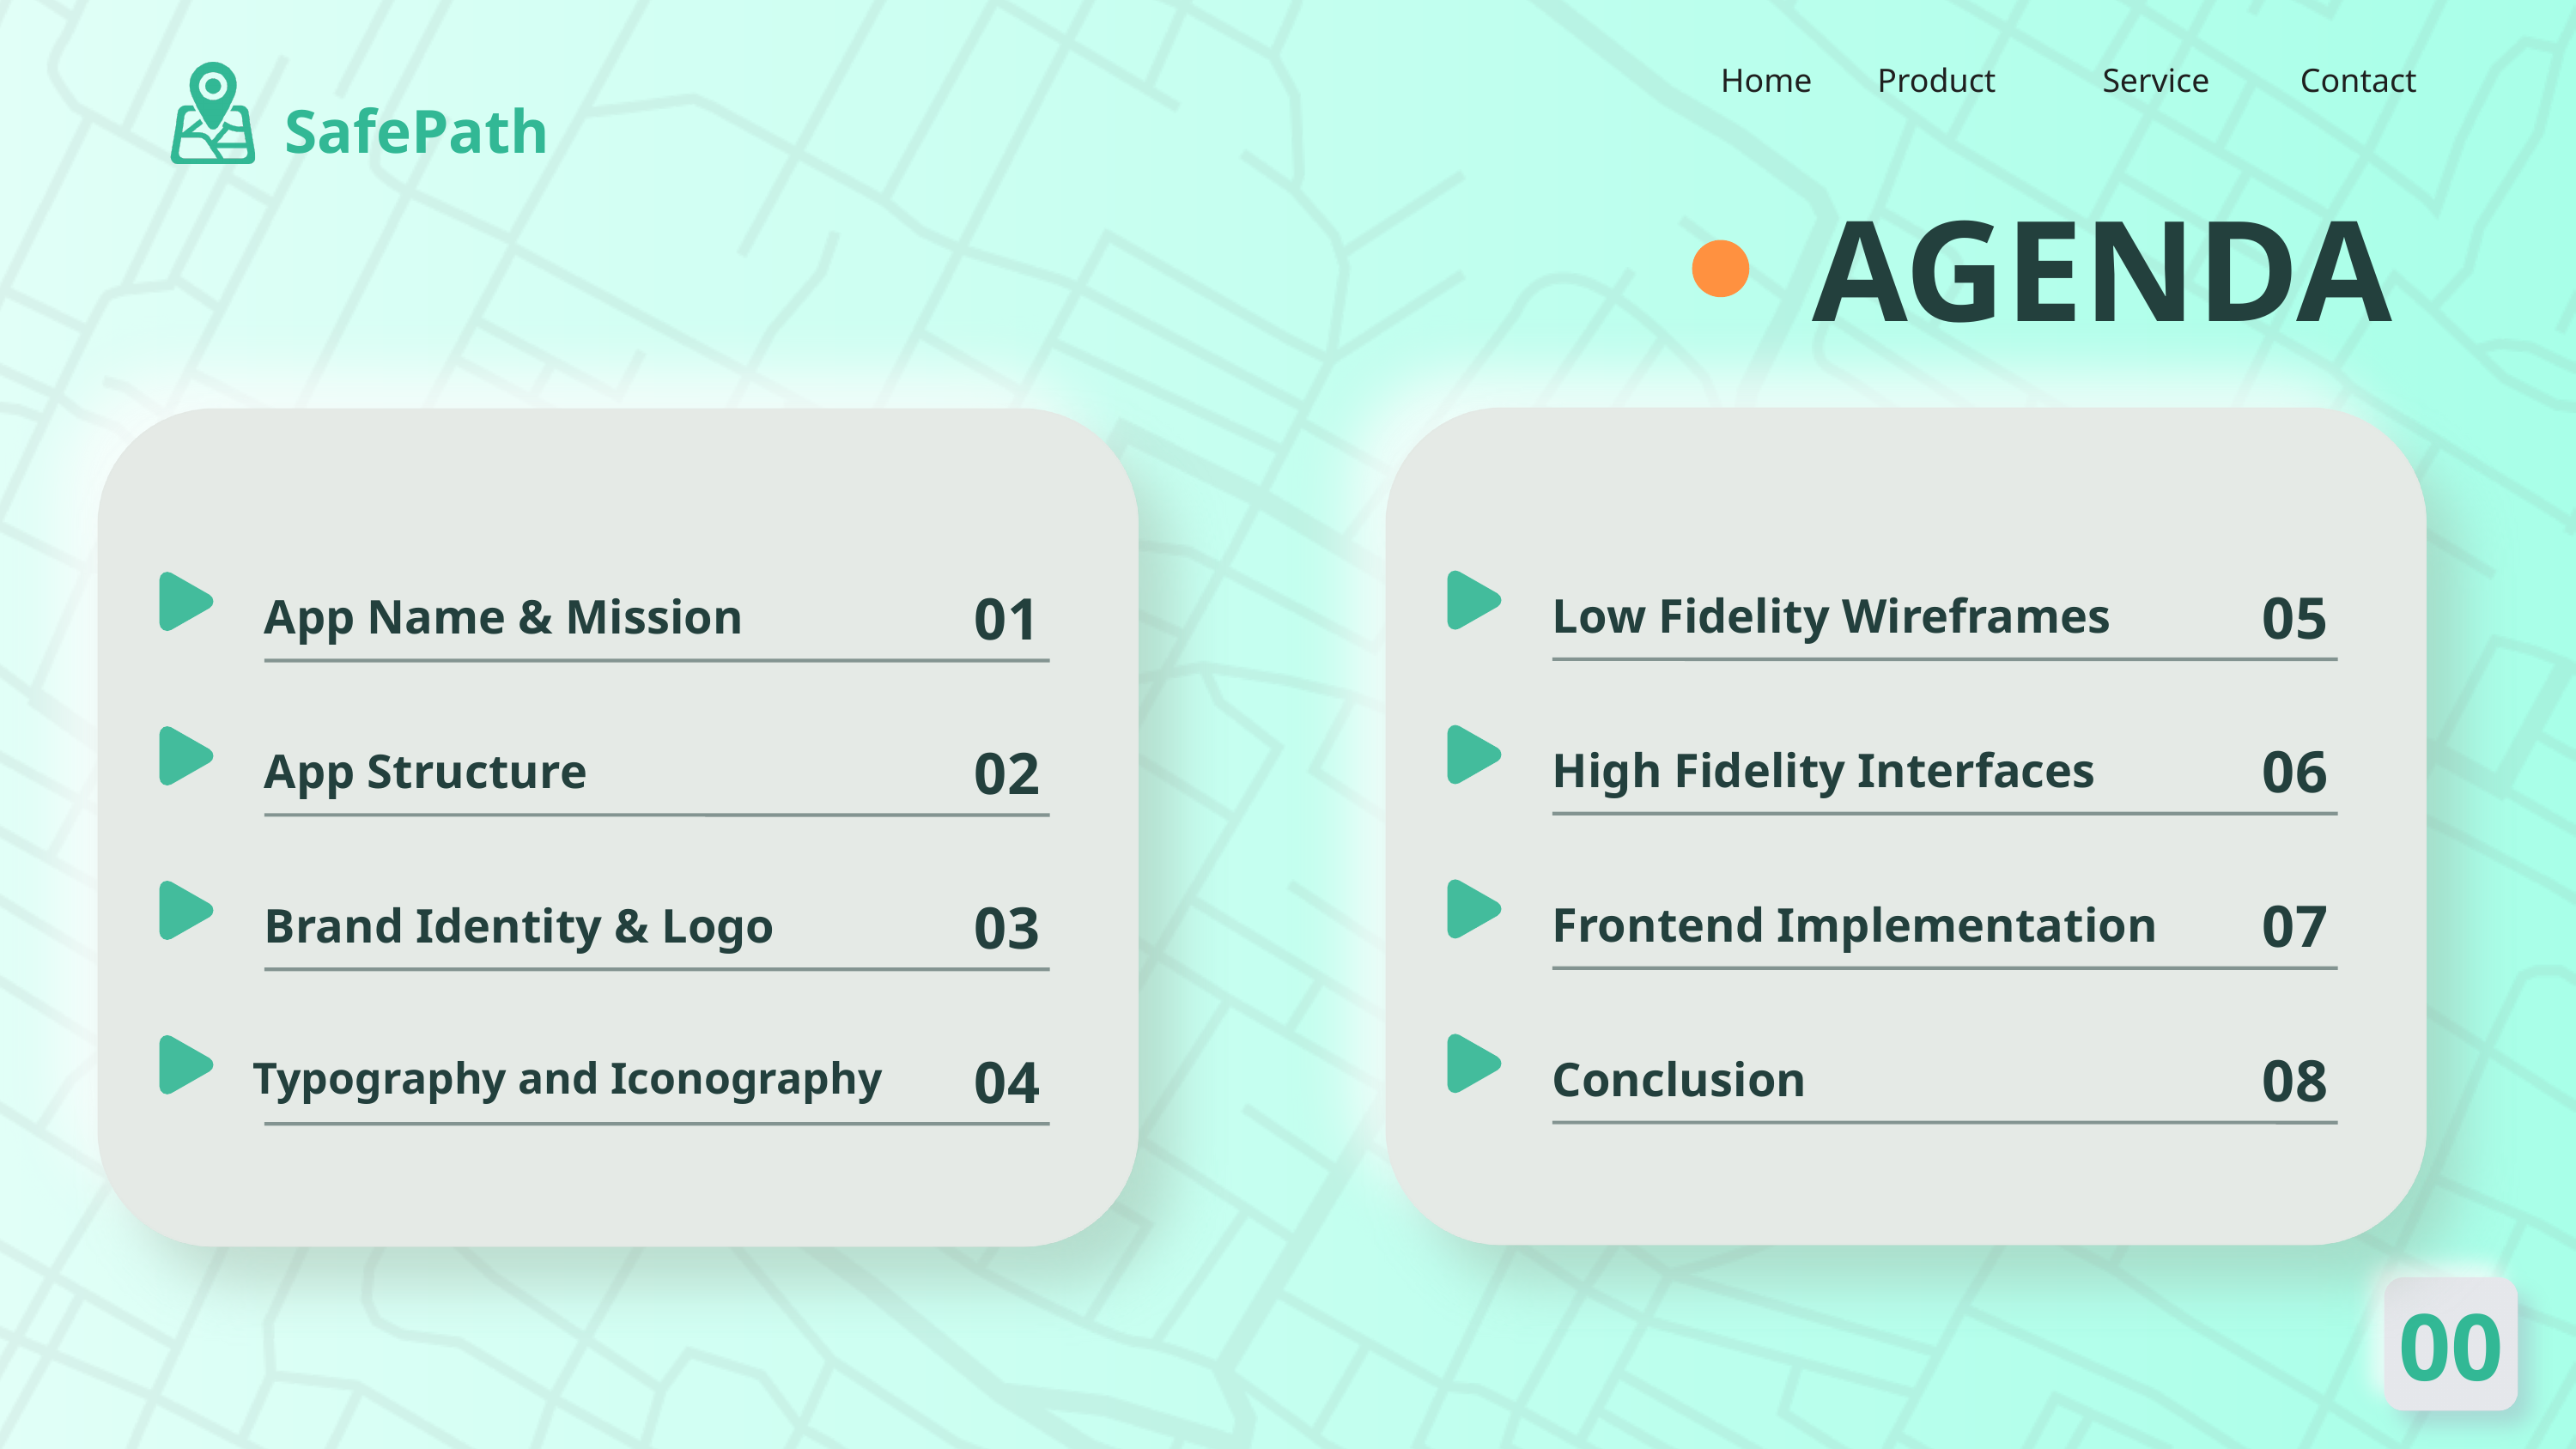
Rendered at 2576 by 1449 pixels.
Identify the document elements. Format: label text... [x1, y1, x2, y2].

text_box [1447, 873, 2338, 970]
text_box [2347, 1240, 2555, 1449]
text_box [159, 566, 1050, 663]
text_box Home [1721, 53, 1835, 100]
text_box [159, 875, 1050, 972]
text_box Service [2102, 53, 2256, 100]
text_box [0, 0, 2576, 1449]
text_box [159, 720, 1050, 817]
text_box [169, 62, 605, 164]
text_box 00 [2384, 1345, 2518, 1400]
text_box Product [1877, 53, 2058, 100]
text_box AGENDA [1806, 155, 2399, 350]
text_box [1447, 718, 2338, 815]
text_box [1287, 310, 2522, 1345]
text_box Contact [2300, 53, 2465, 100]
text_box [159, 1029, 1050, 1125]
text_box [0, 311, 1234, 1346]
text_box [1447, 564, 2338, 661]
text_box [1692, 239, 1750, 298]
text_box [1447, 1028, 2338, 1125]
